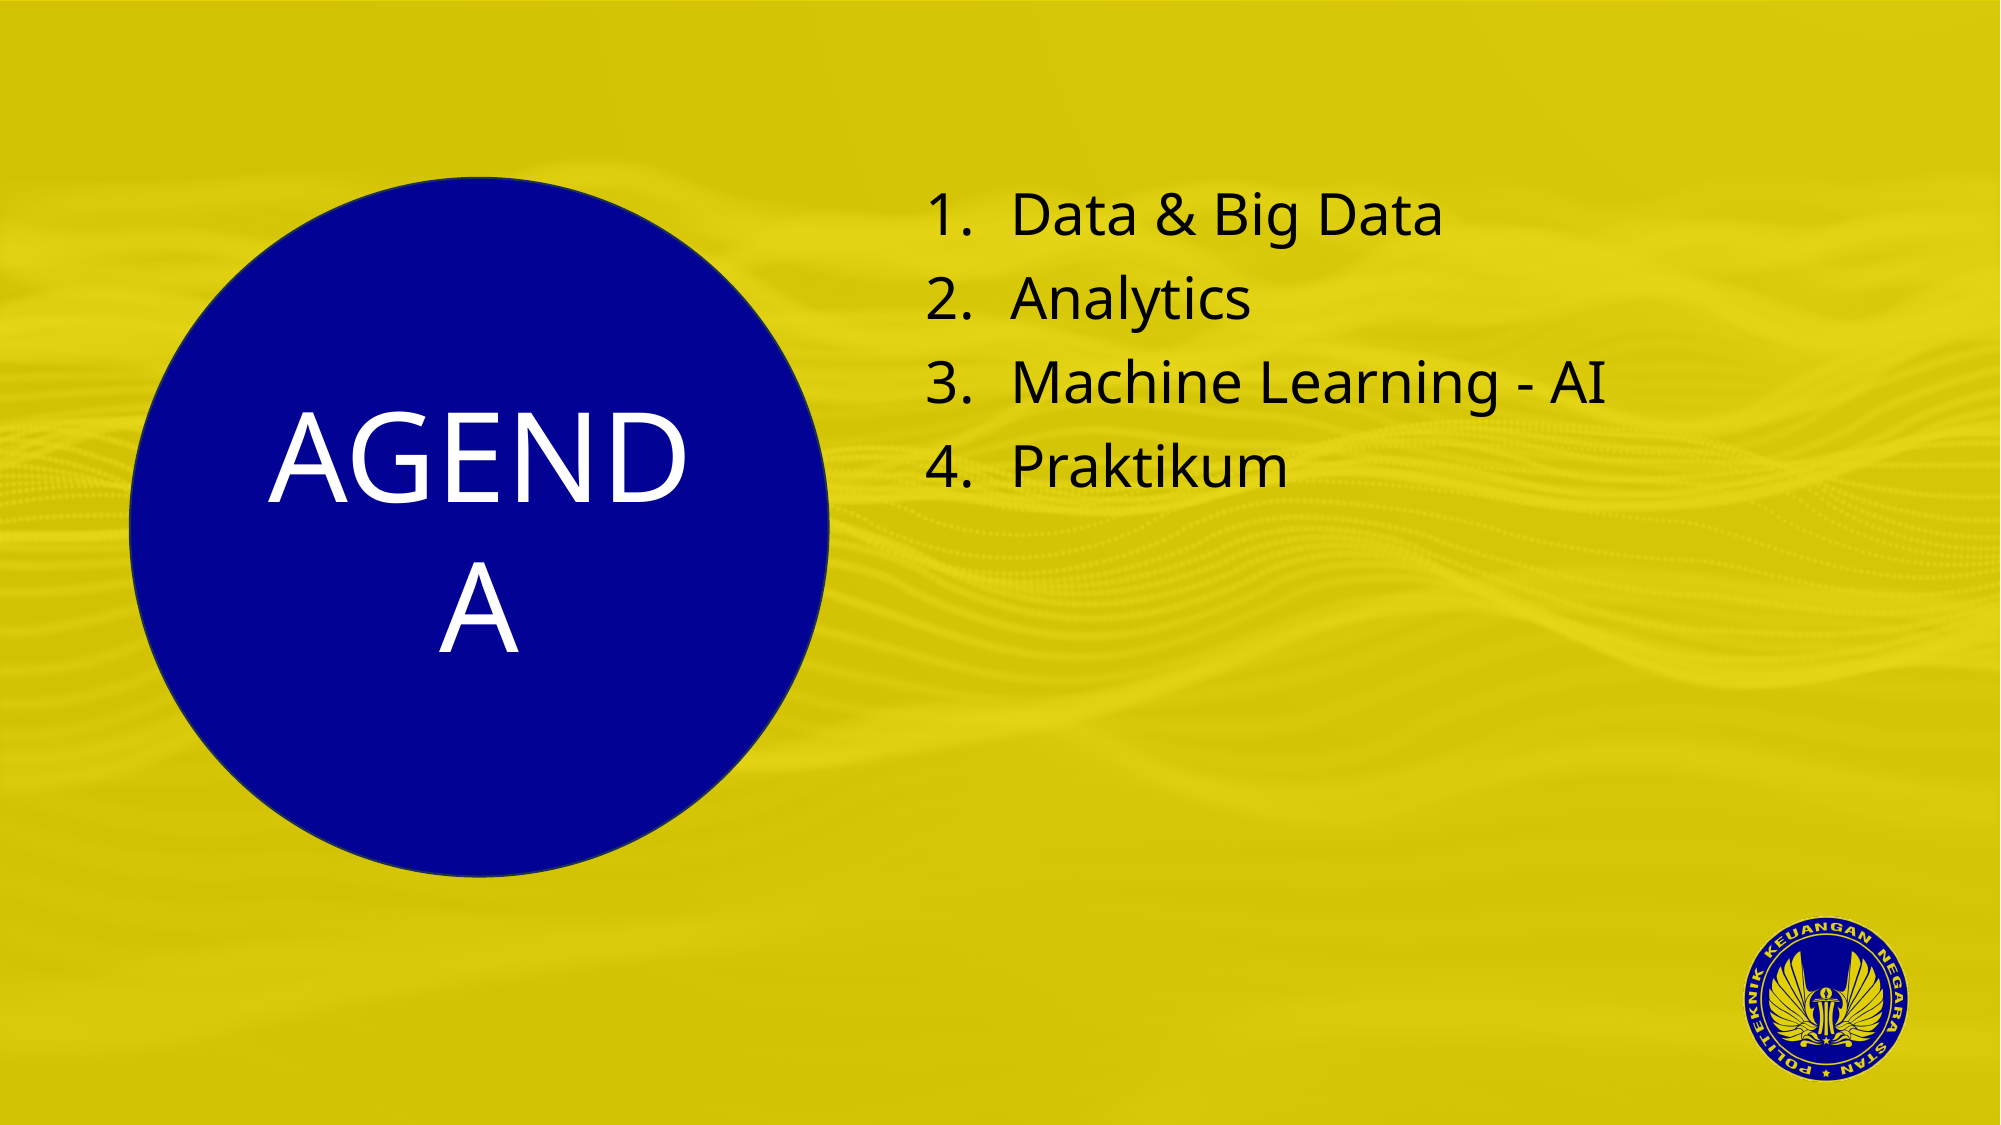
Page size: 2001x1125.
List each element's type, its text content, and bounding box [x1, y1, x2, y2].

list Data & Big Data Analytics Machine Learning - AI Praktikum [910, 177, 1863, 946]
picture [1743, 916, 1909, 1082]
